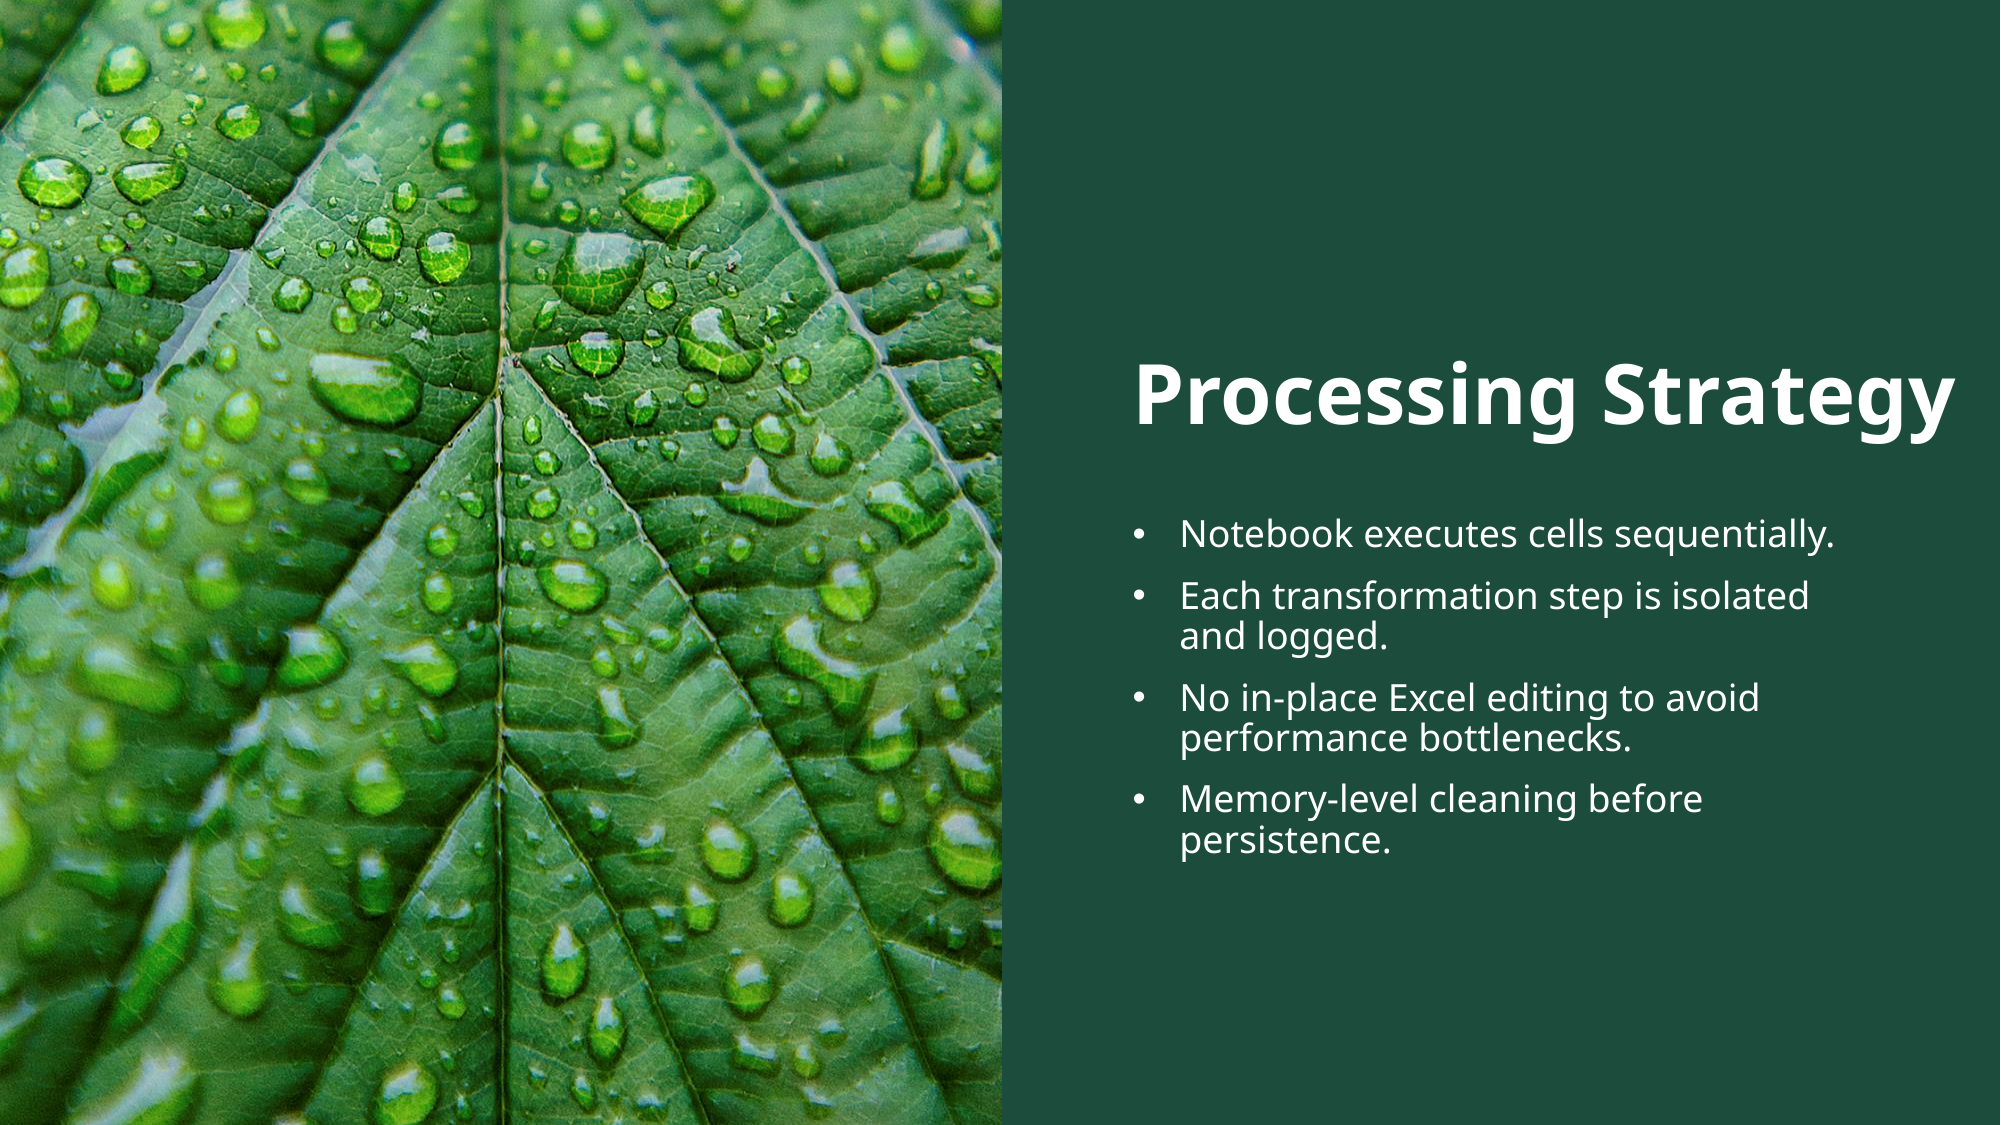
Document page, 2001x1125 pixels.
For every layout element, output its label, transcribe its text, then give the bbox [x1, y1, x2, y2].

picture [0, 0, 1002, 1125]
list Notebook executes cells sequentially. Each transformation step is isolated and logged. No in-place Excel editing to avoid performance bottlenecks. Memory-level cleaning before persistence. [1117, 508, 1883, 894]
title Processing Strategy [1117, 135, 1978, 450]
